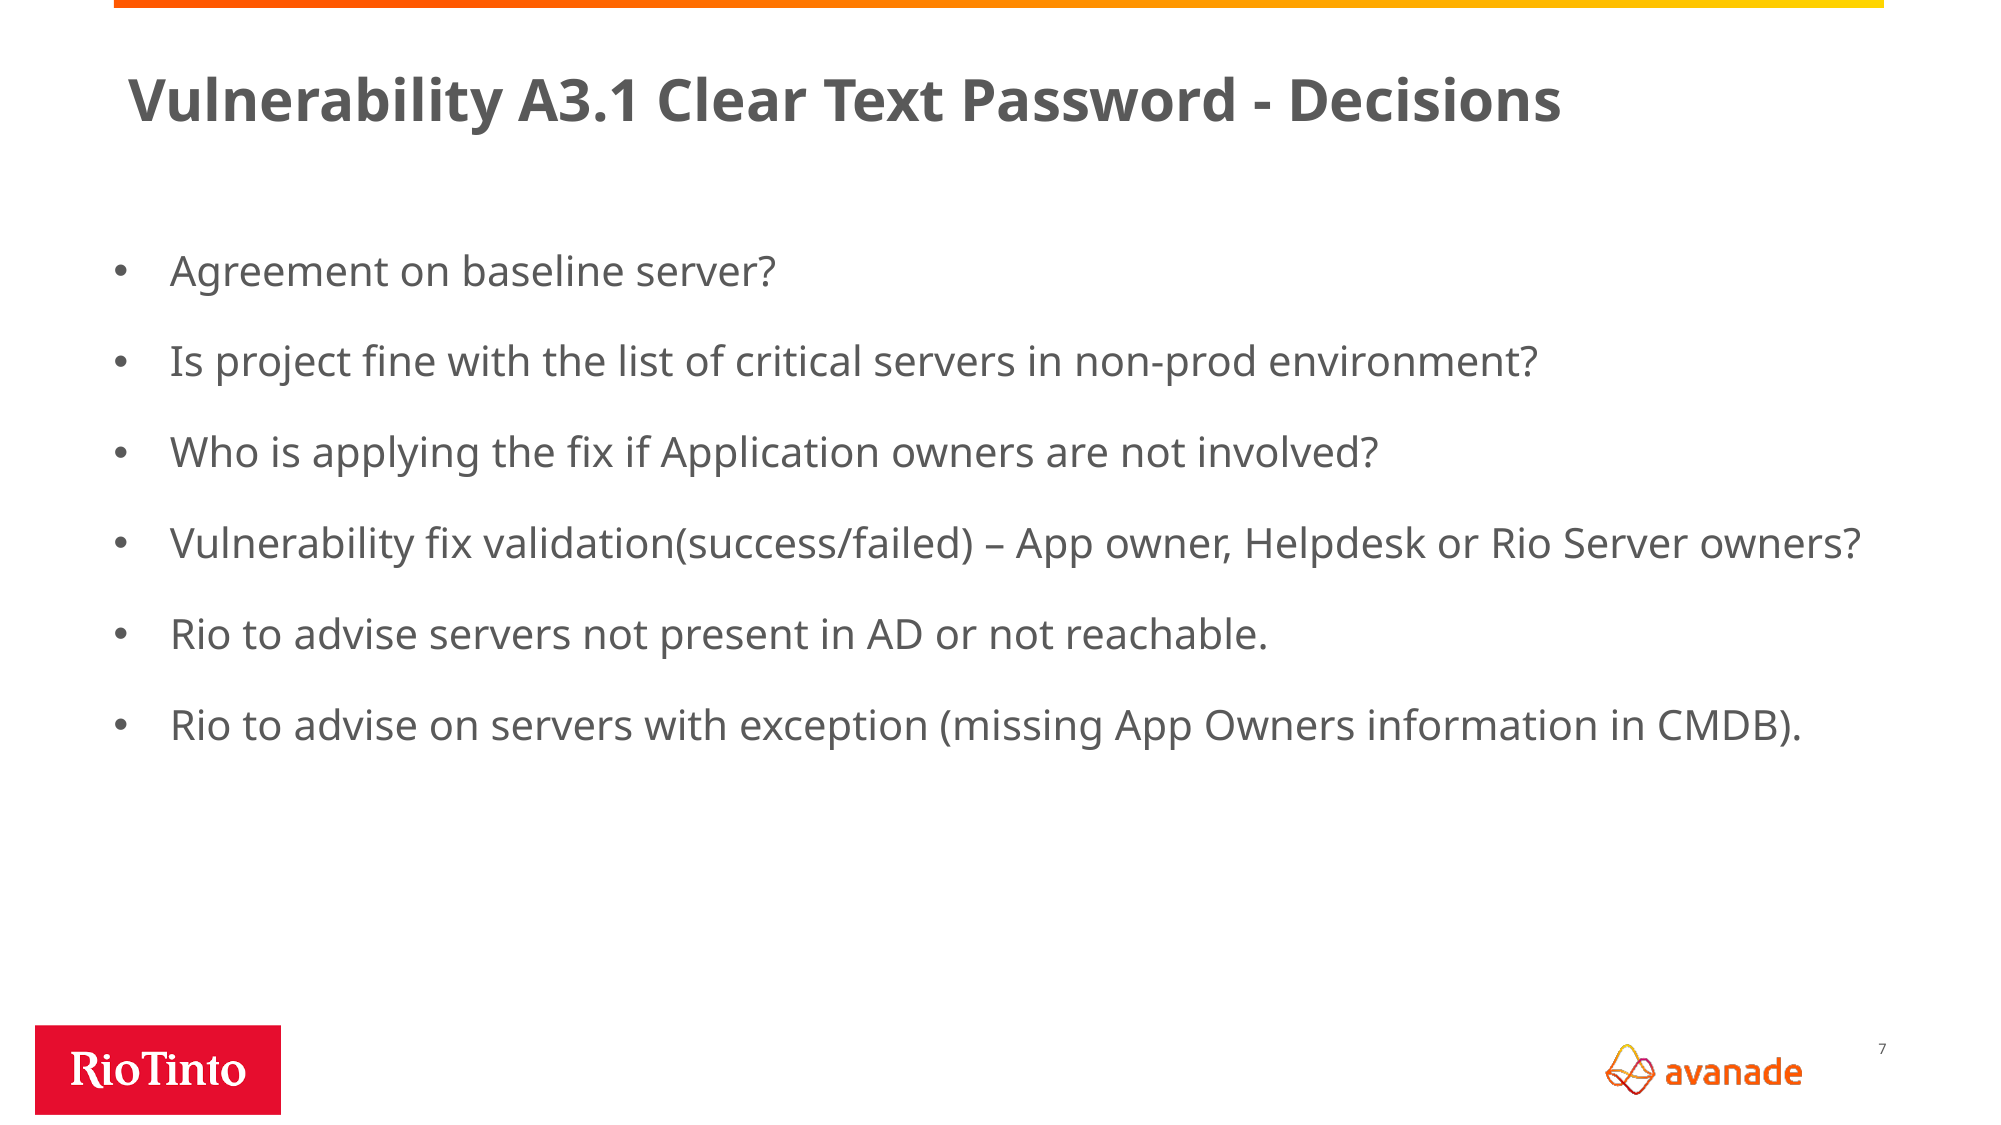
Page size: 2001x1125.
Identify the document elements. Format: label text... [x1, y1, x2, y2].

picture [1585, 1024, 1831, 1115]
list Agreement on baseline server? Is project fine with the list of critical servers in non-prod environment? Who is applying the fix if Application owners are not involved? Vulnerability fix validation(success/failed) – App owner, Helpdesk or Rio Server owners? Rio to advise servers not present in AD or not reachable. Rio to advise on servers with exception (missing App Owners information in CMDB). [113, 249, 1883, 964]
slide_number 7 [1829, 1019, 1902, 1080]
picture [35, 1025, 281, 1115]
title Vulnerability A3.1 Clear Text Password - Decisions [113, 64, 1883, 162]
